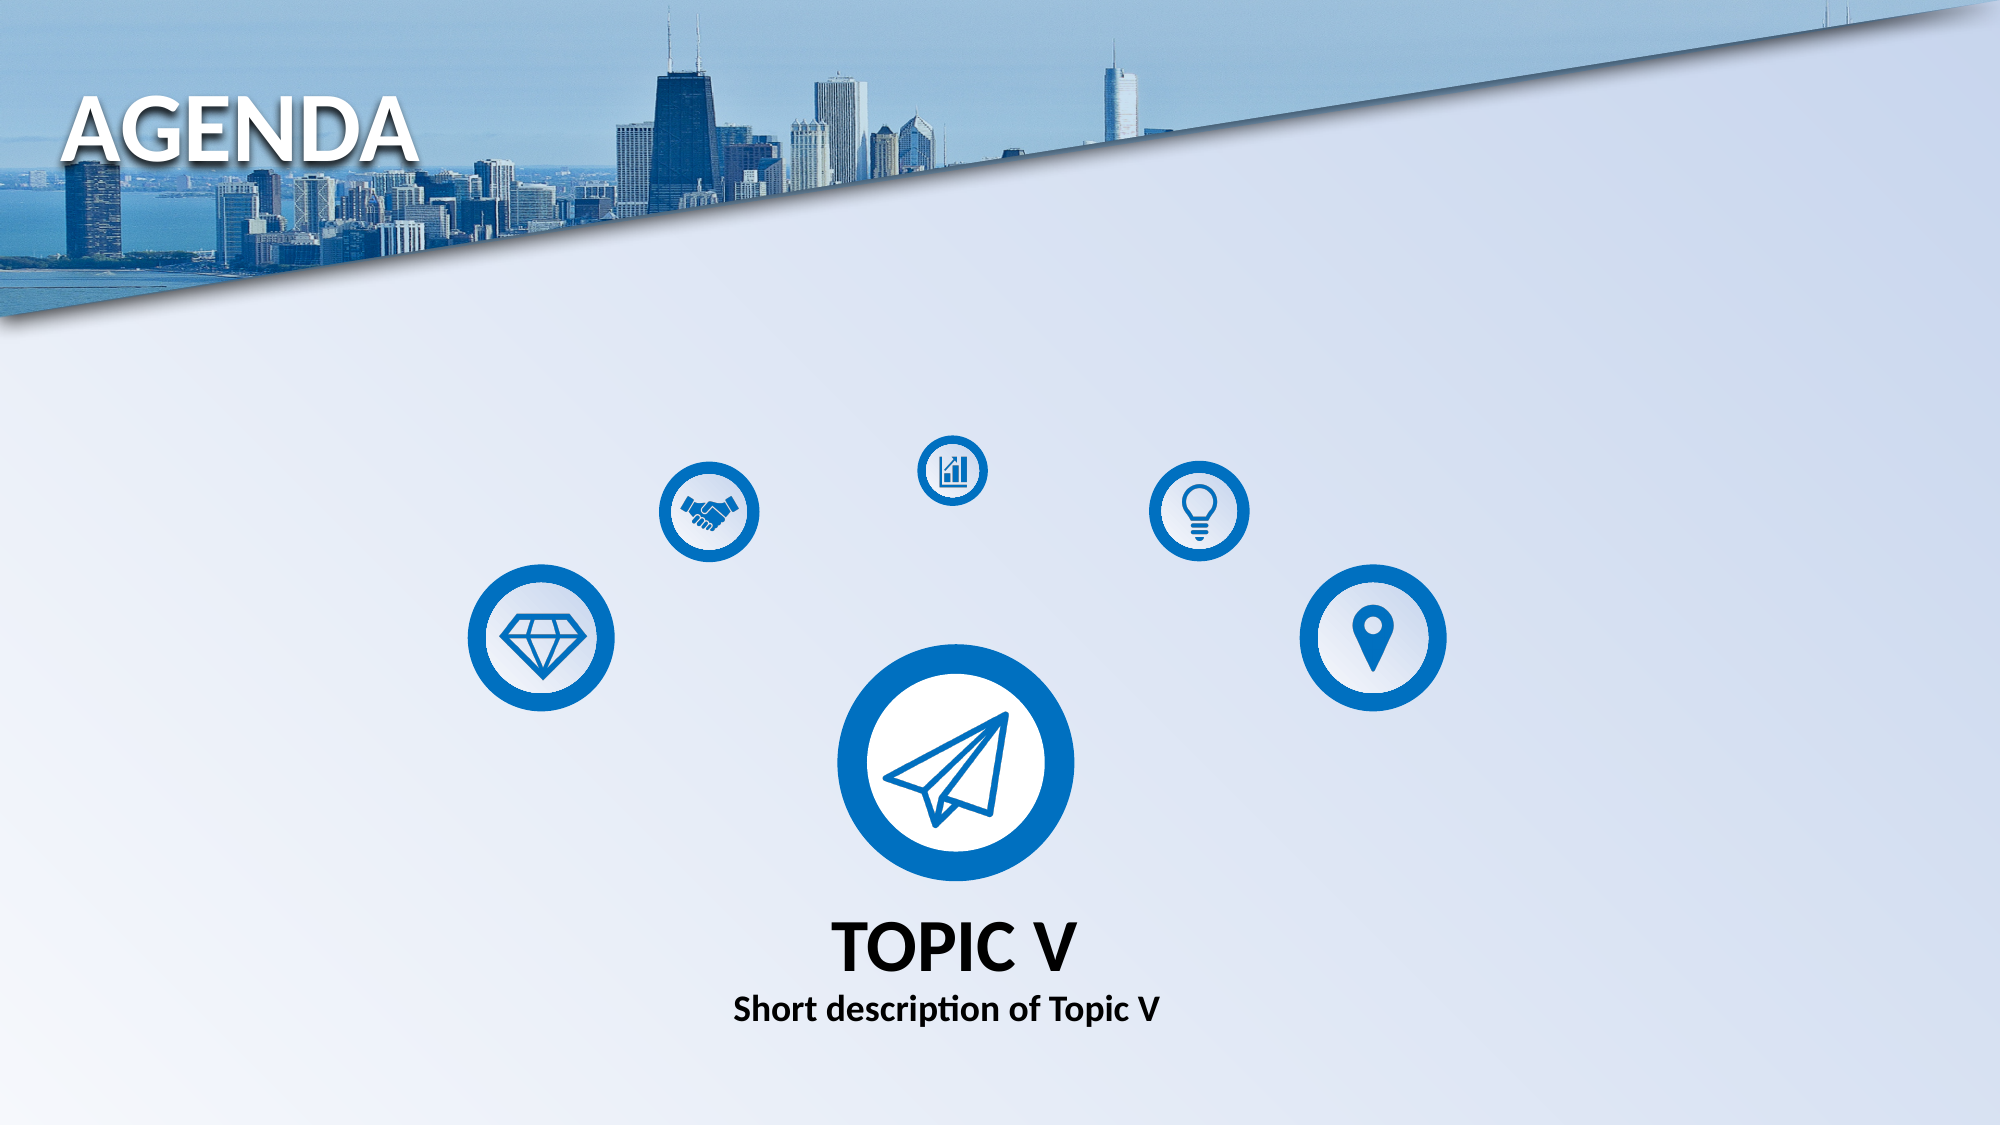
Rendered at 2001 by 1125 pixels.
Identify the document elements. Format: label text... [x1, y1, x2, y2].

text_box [917, 435, 988, 506]
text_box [1299, 564, 1447, 712]
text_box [467, 564, 615, 712]
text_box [837, 644, 1075, 882]
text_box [1149, 460, 1250, 562]
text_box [658, 461, 760, 563]
text_box Short description of Topic V [712, 976, 1181, 1036]
text_box TOPIC V [803, 889, 1107, 976]
picture [0, 0, 2000, 317]
